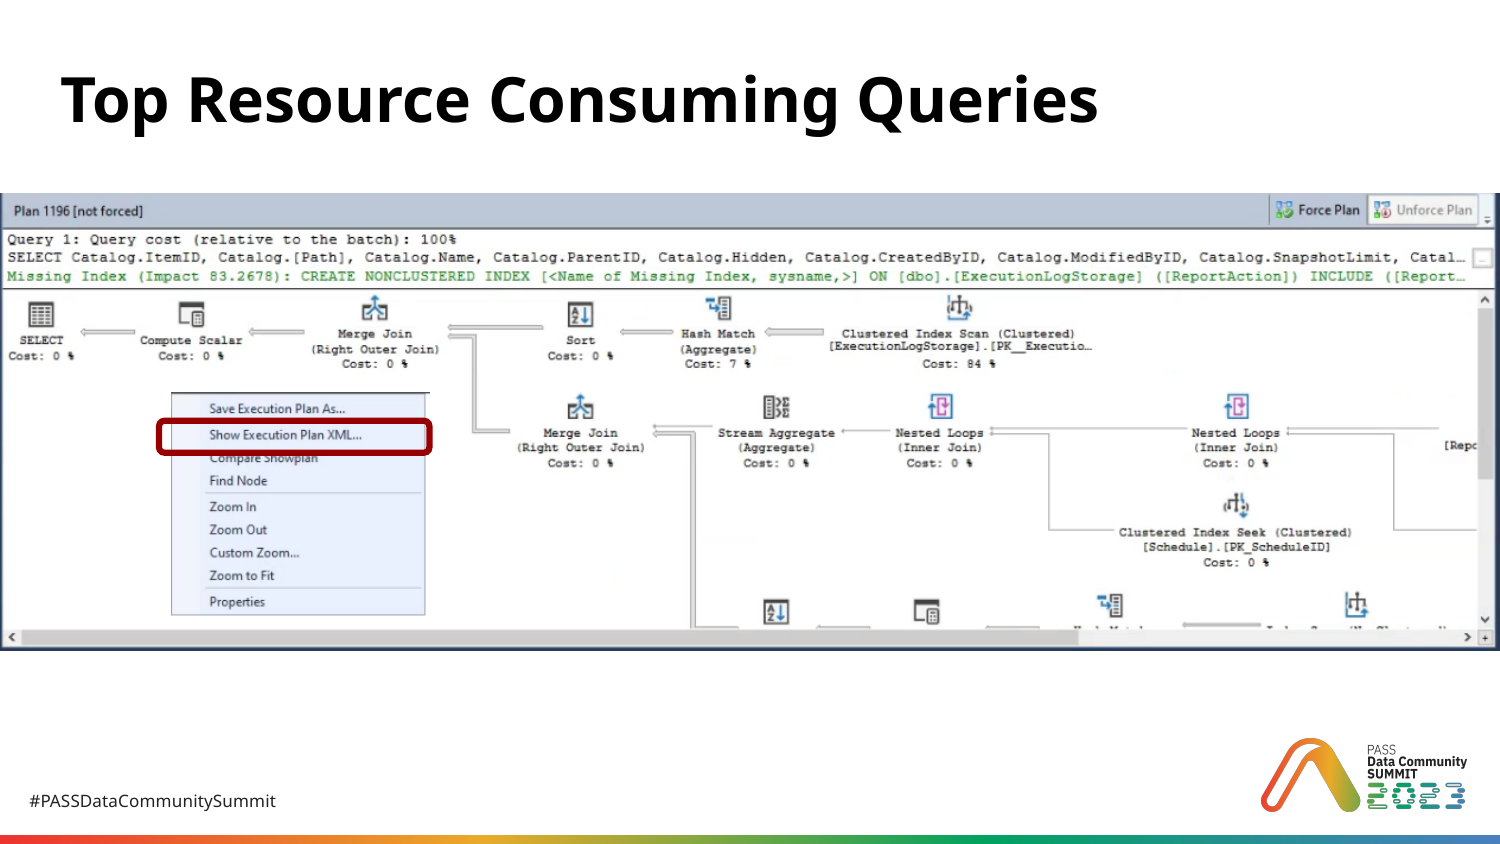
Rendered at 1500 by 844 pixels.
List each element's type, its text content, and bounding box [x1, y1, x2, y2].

title Top Resource Consuming Queries [45, 60, 1205, 193]
picture [1261, 738, 1467, 812]
picture [0, 193, 1500, 651]
picture [0, 835, 1500, 844]
